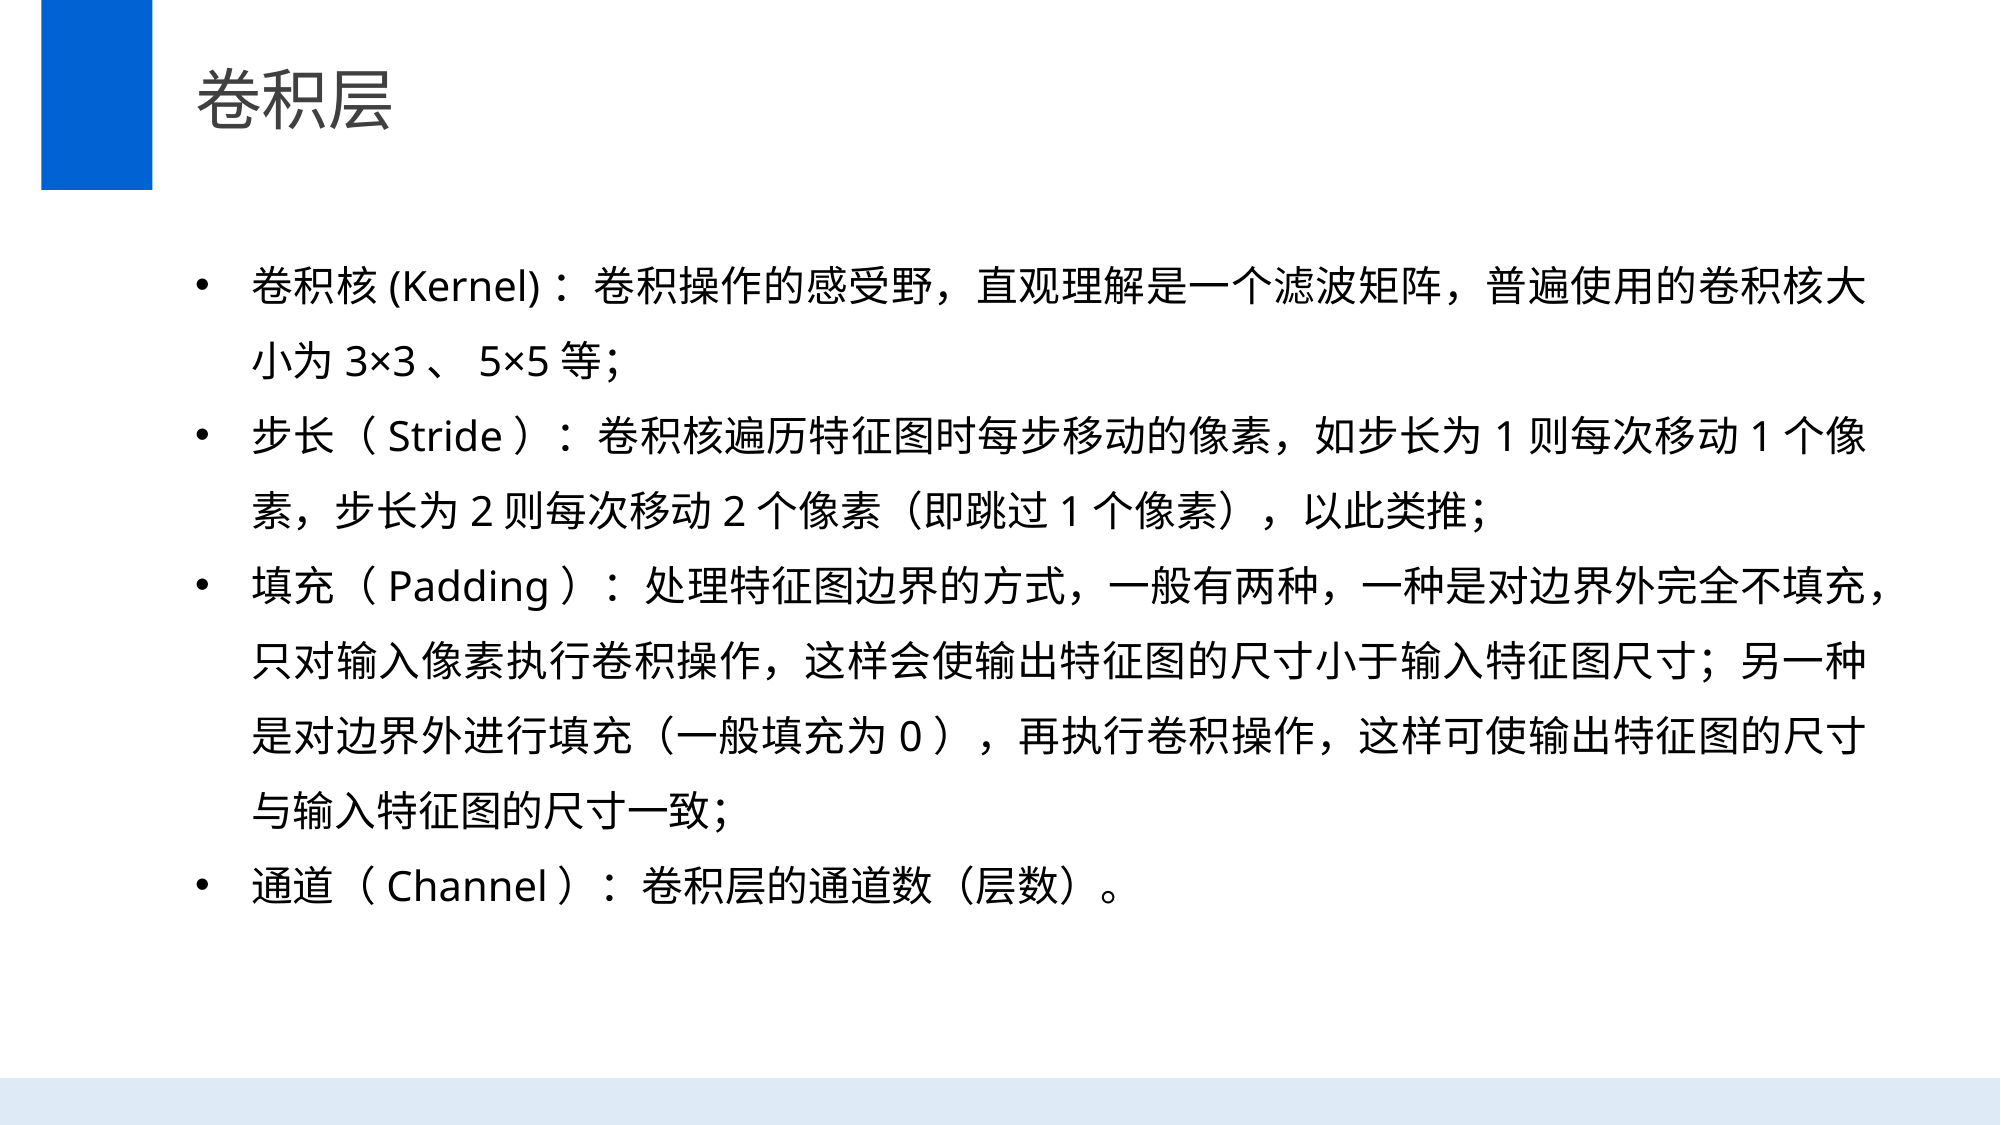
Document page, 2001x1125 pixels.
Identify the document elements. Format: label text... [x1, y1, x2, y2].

text_box 卷积核(Kernel)：卷积操作的感受野，直观理解是一个滤波矩阵，普遍使用的卷积核大小为3×3、5×5等； 步长（Stride）：卷积核遍历特征图时每步移动的像素，如步长为1则每次移动1个像素，步长为2则每次移动2个像素（即跳过1个像素），以此类推； 填充（Padding）：处理特征图边界的方式，一般有两种，一种是对边界外完全不填充，只对输入像素执行卷积操作，这样会使输出特征图的尺寸小于输入特征图尺寸；另一种是对边界外进行填充（一般填充为0），再执行卷积操作，这样可使输出特征图的尺寸与输入特征图的尺寸一致； 通道（Channel）：卷积层的通道数（层数）。 [180, 227, 1883, 918]
text_box 卷积层 [180, 50, 411, 145]
